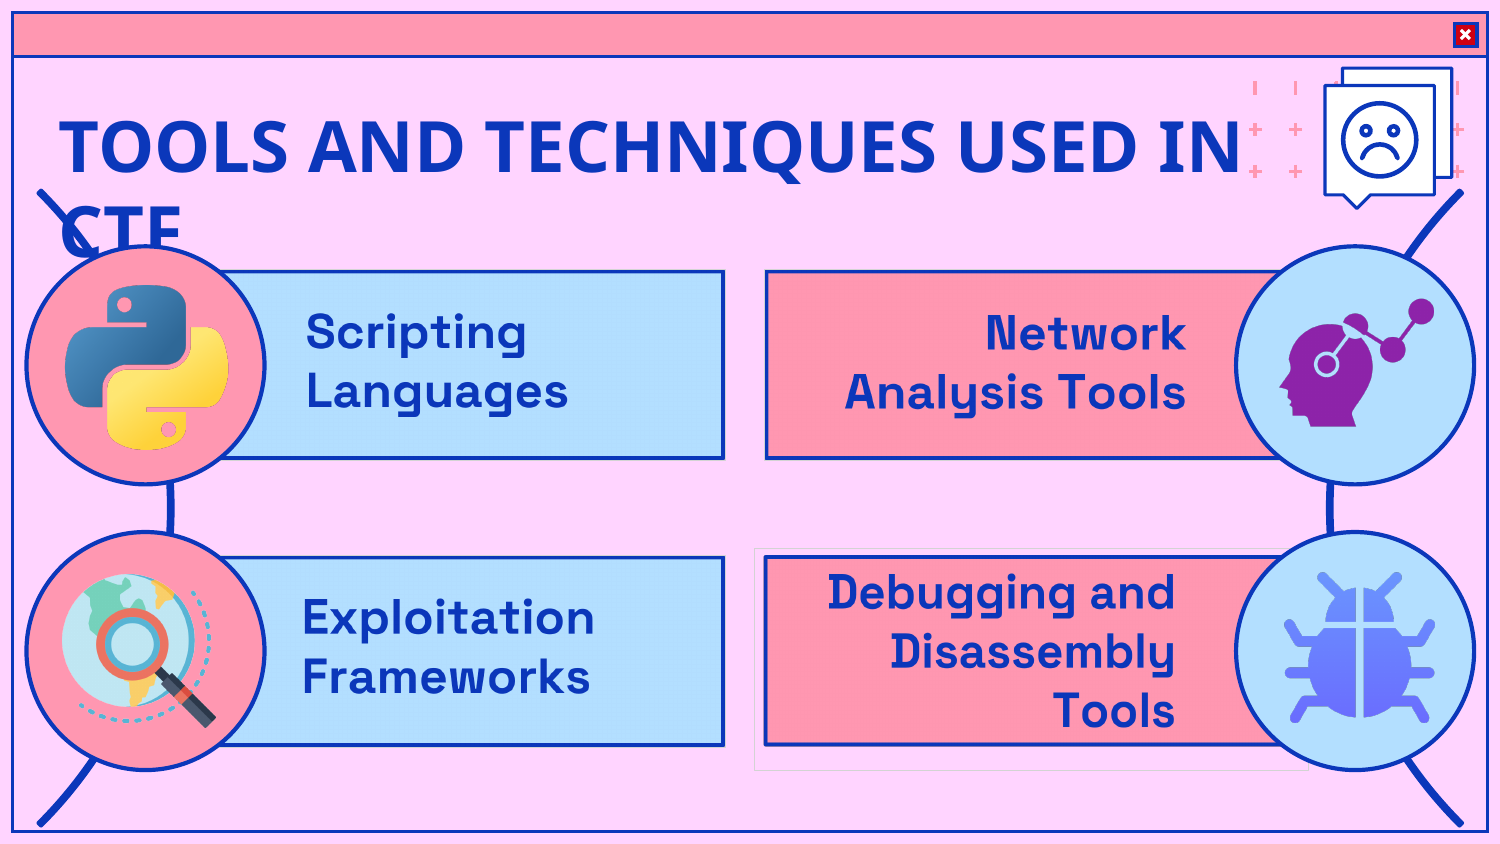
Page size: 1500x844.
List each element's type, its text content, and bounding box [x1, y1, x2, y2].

text_box [1233, 529, 1477, 773]
text_box [1404, 188, 1465, 257]
text_box [24, 529, 267, 773]
picture [1279, 285, 1434, 440]
text_box [36, 759, 97, 828]
title TOOLS AND TECHNIQUES USED IN CTF [43, 86, 1319, 185]
picture [221, 556, 725, 747]
picture [64, 285, 229, 450]
picture [765, 270, 1279, 460]
picture [62, 574, 216, 728]
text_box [1324, 67, 1452, 195]
text_box [1404, 759, 1465, 828]
text_box [36, 188, 97, 258]
text_box [24, 244, 267, 452]
text_box [1325, 484, 1335, 533]
text_box [166, 484, 175, 533]
picture [222, 270, 725, 460]
picture [755, 549, 1308, 770]
text_box [66, 457, 225, 487]
text_box [1233, 244, 1477, 487]
picture [1279, 567, 1440, 729]
